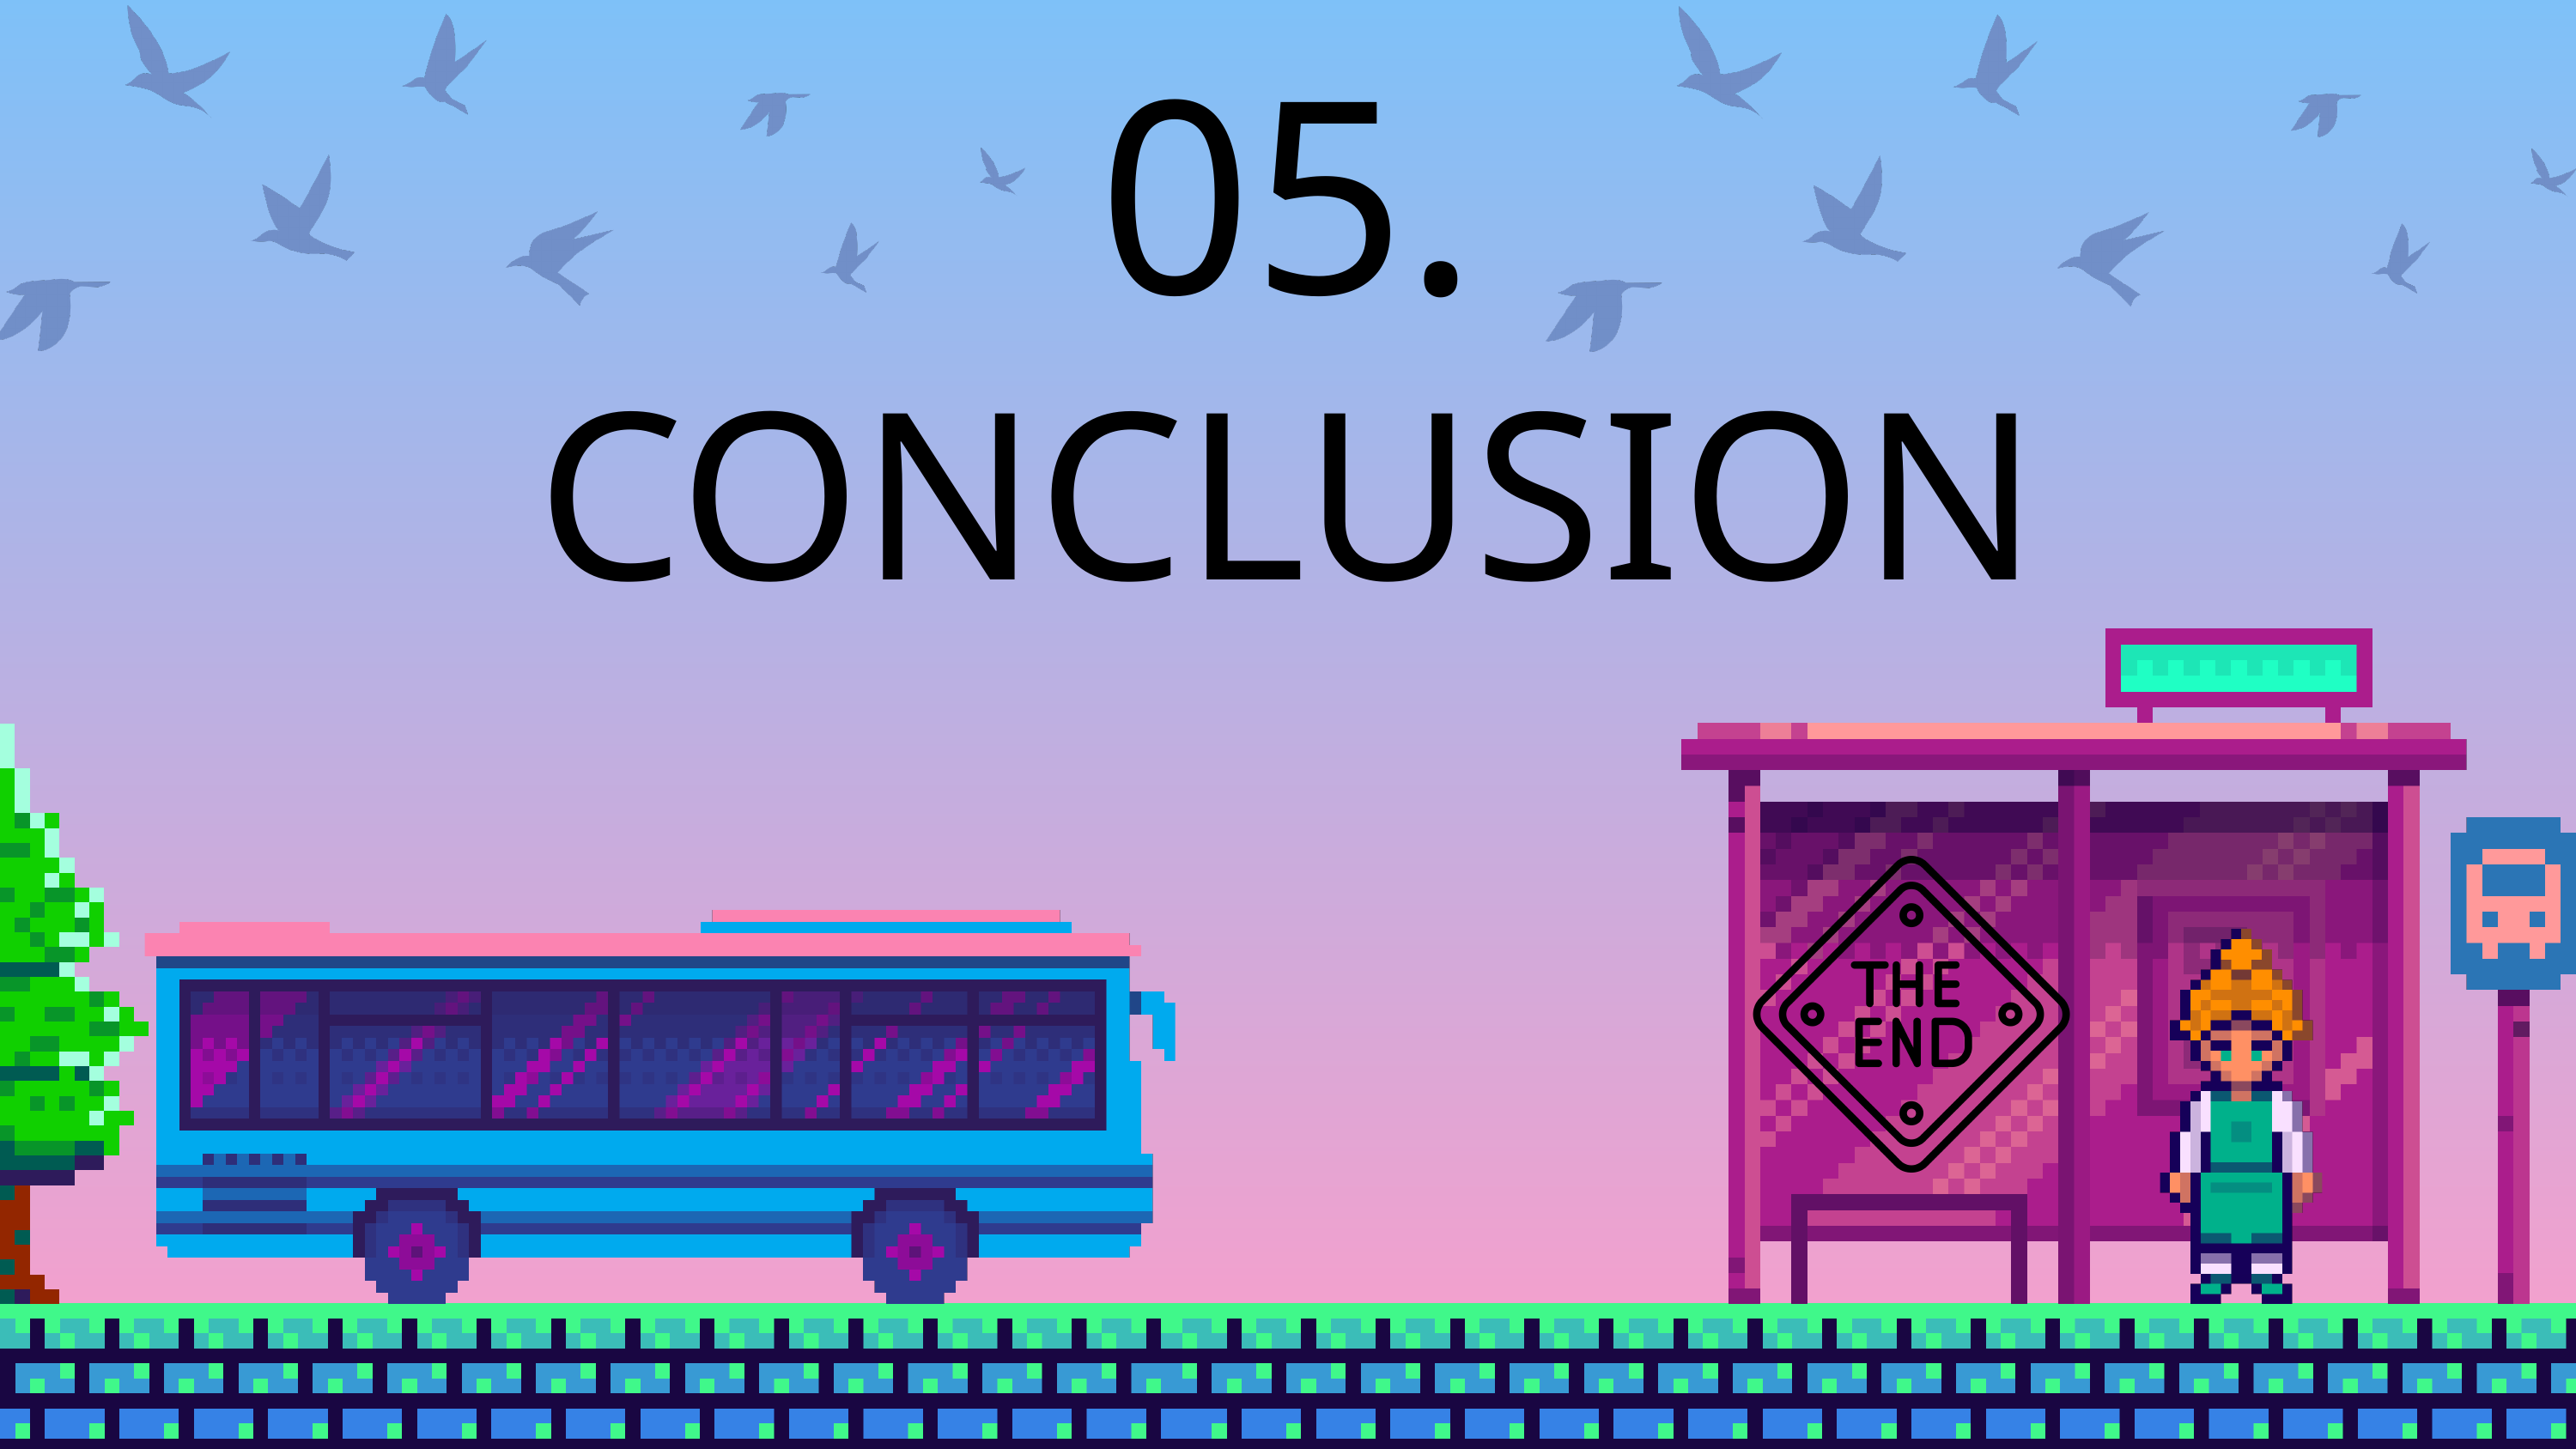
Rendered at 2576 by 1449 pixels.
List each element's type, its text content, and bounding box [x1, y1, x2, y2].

text_box [1681, 628, 2576, 1304]
text_box [1751, 856, 2072, 1173]
text_box 05. [1024, 0, 1552, 300]
text_box [2160, 929, 2323, 1304]
text_box [0, 724, 149, 1304]
text_box CONCLUSION [294, 300, 2282, 627]
text_box [0, 1304, 1167, 1449]
text_box [149, 910, 1176, 1304]
text_box [0, 5, 1025, 351]
text_box [1552, 6, 2576, 352]
text_box [1167, 1303, 2576, 1449]
